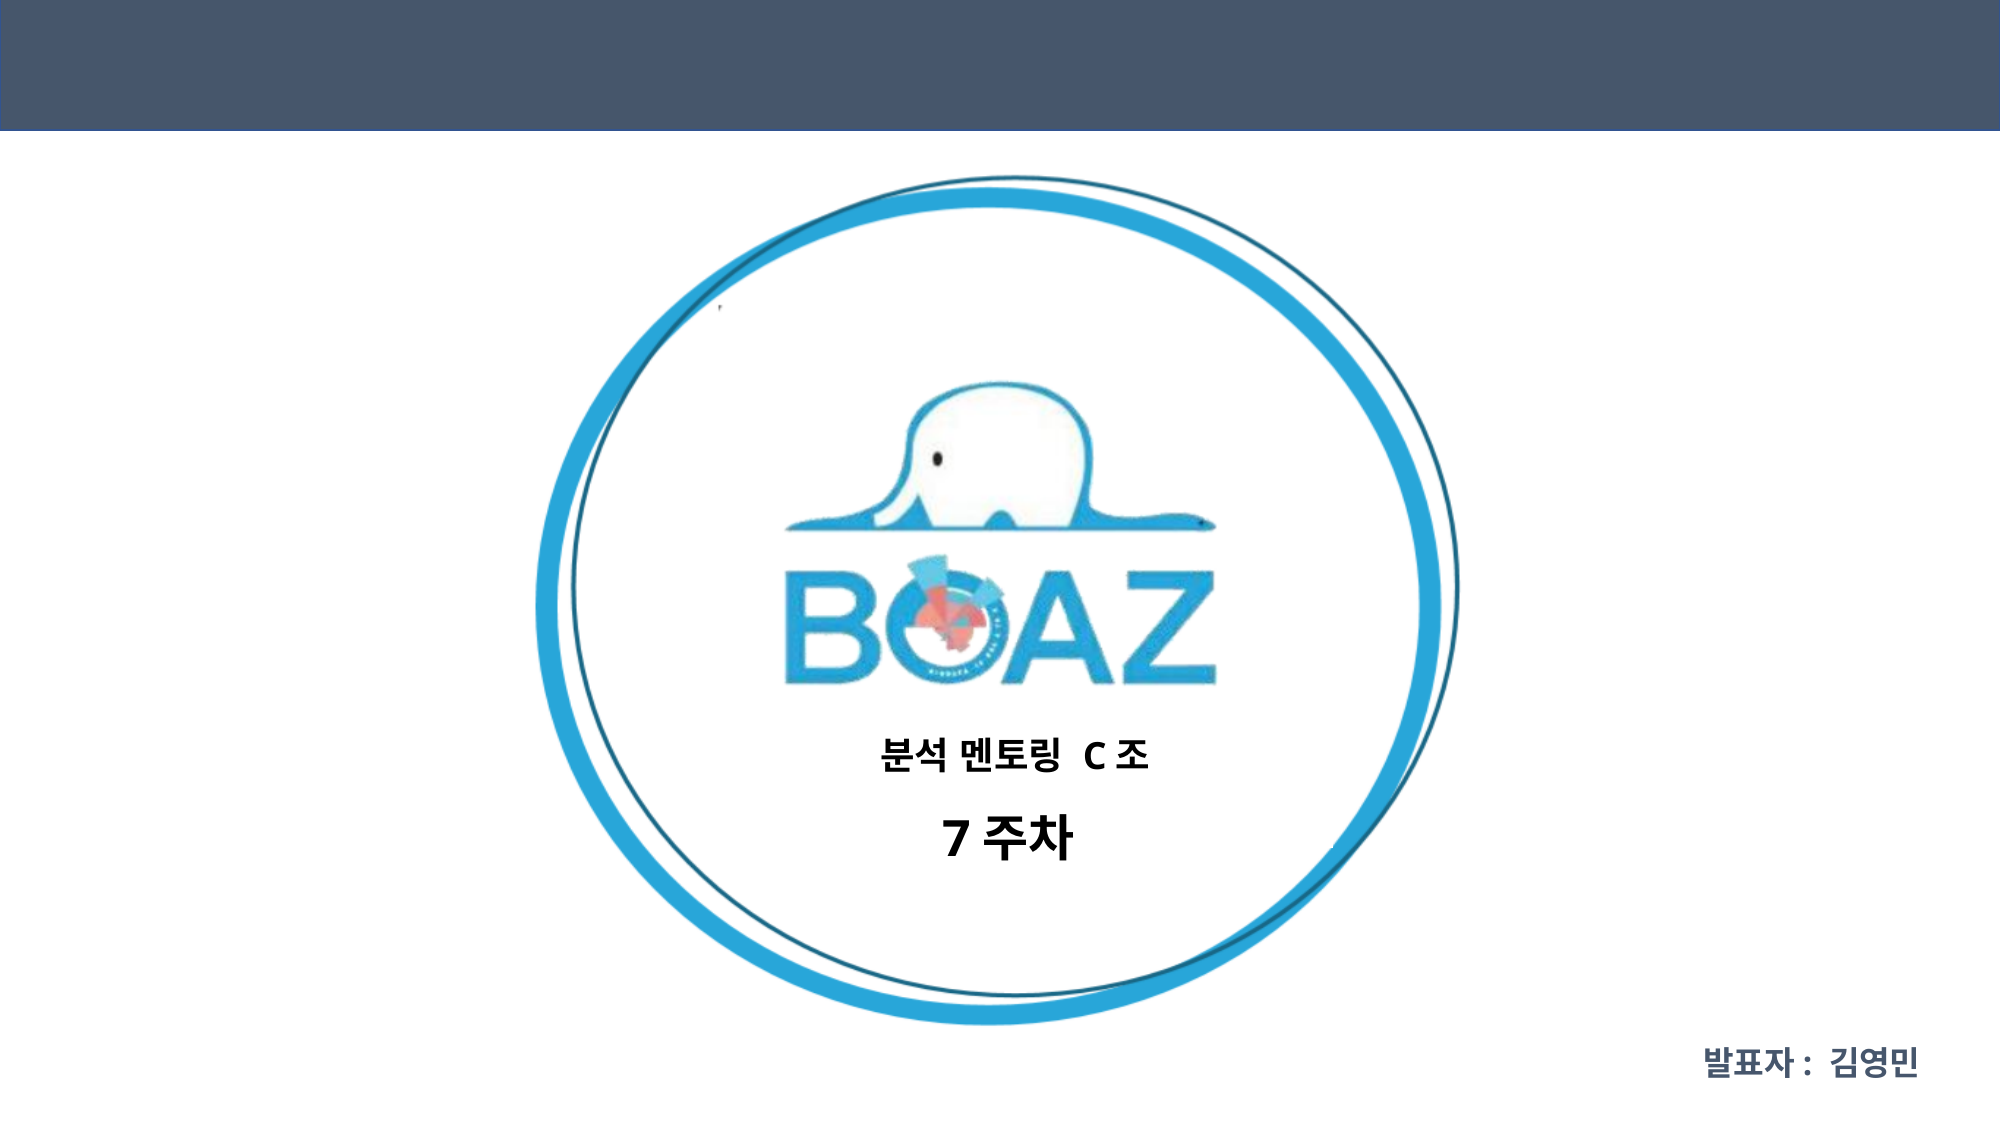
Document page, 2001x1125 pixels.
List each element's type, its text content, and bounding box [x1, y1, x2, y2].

text_box 발표자: 김영민 [1665, 1034, 1959, 1090]
text_box [0, 0, 2000, 131]
picture [527, 171, 1467, 1034]
